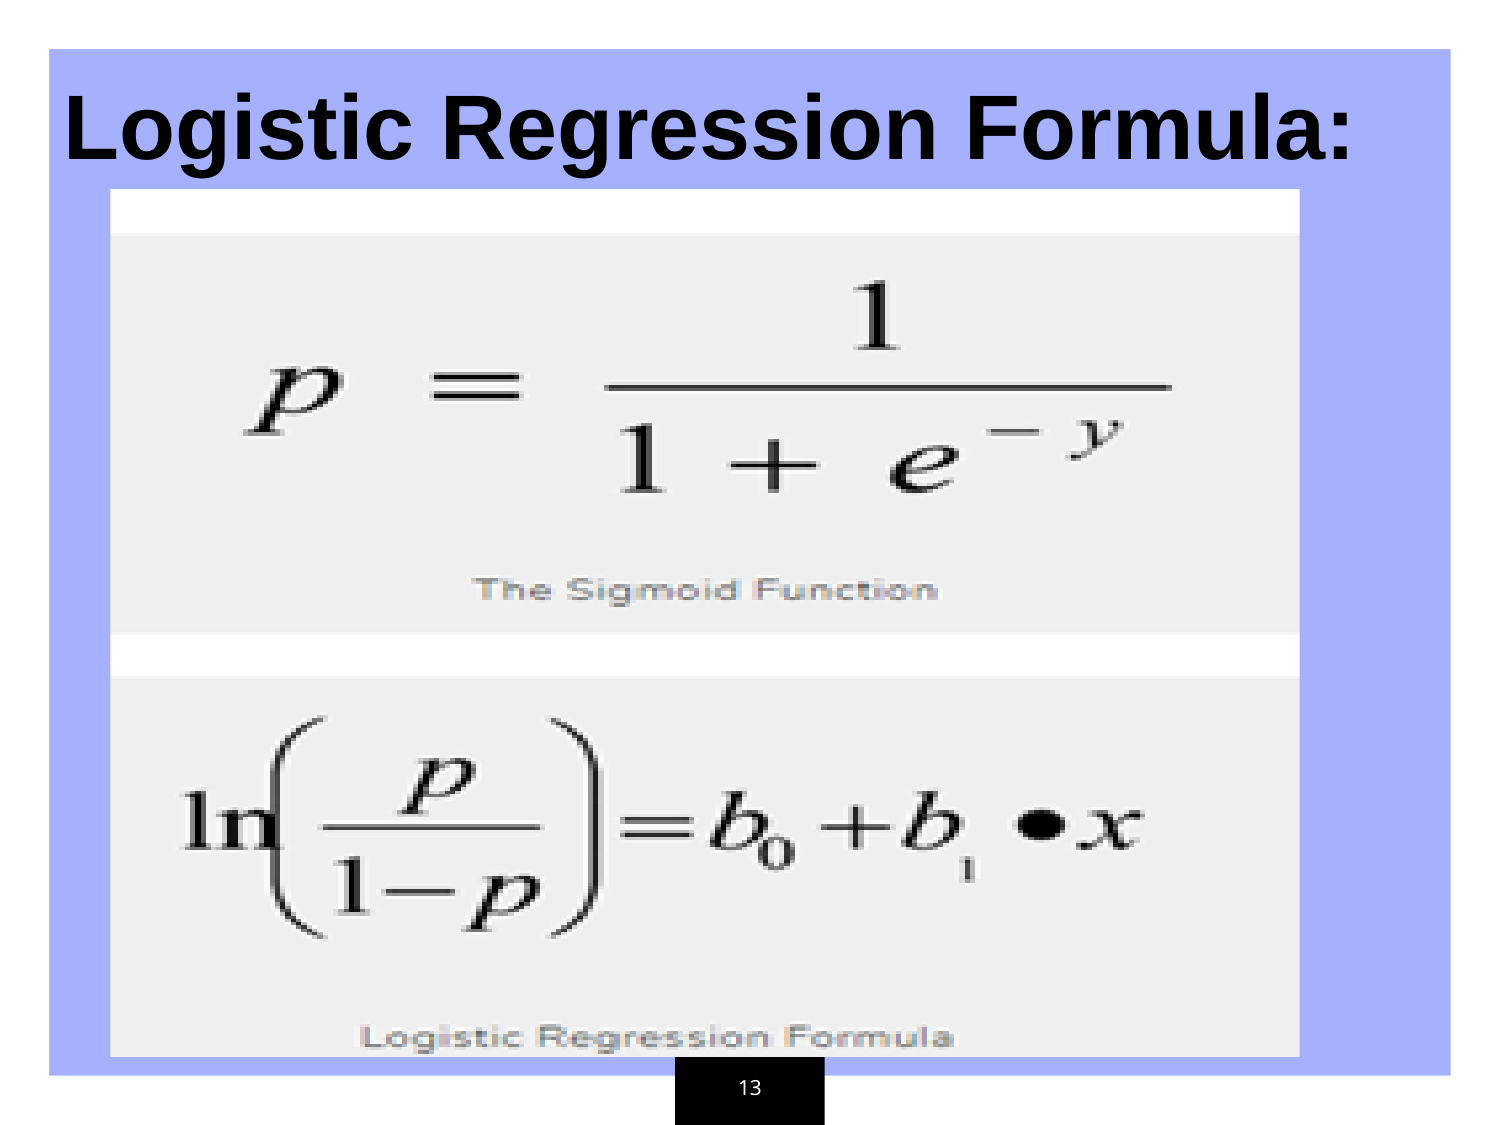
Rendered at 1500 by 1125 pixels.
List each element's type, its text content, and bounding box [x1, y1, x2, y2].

slide_number ‹#› [675, 1065, 825, 1125]
picture [110, 189, 1300, 1057]
subtitle Logistic Regression Formula: [48, 52, 1457, 225]
